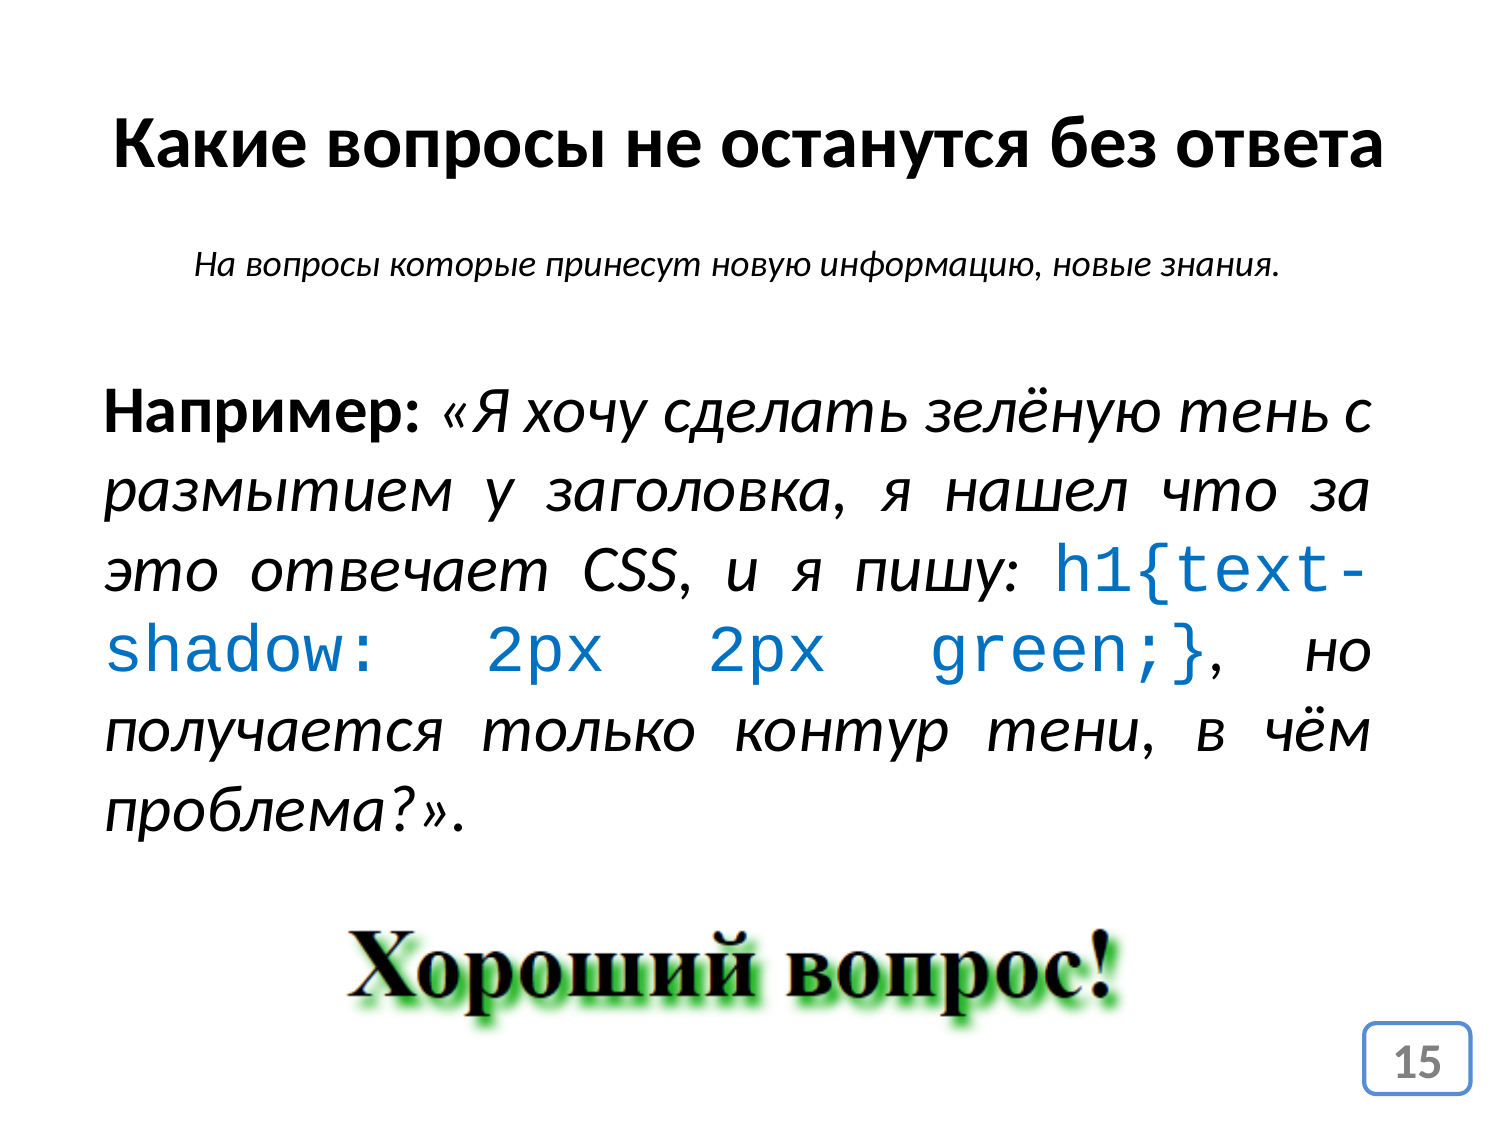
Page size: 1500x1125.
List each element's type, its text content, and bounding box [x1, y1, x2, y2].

text_box Какие вопросы не останутся без ответа [77, 54, 1424, 220]
slide_number 15 [1362, 1021, 1473, 1097]
text_box Например: «Я хочу сделать зелёную тень с размытием у заголовка, я нашел что за это отвечает CSS, и я пишу: h1{text-shadow: 2px 2px green;}, но получается только контур тени, в чём проблема?». [88, 357, 1388, 853]
picture [329, 881, 1147, 1047]
text_box На вопросы которые принесут новую информацию, новые знания. [178, 231, 1298, 292]
